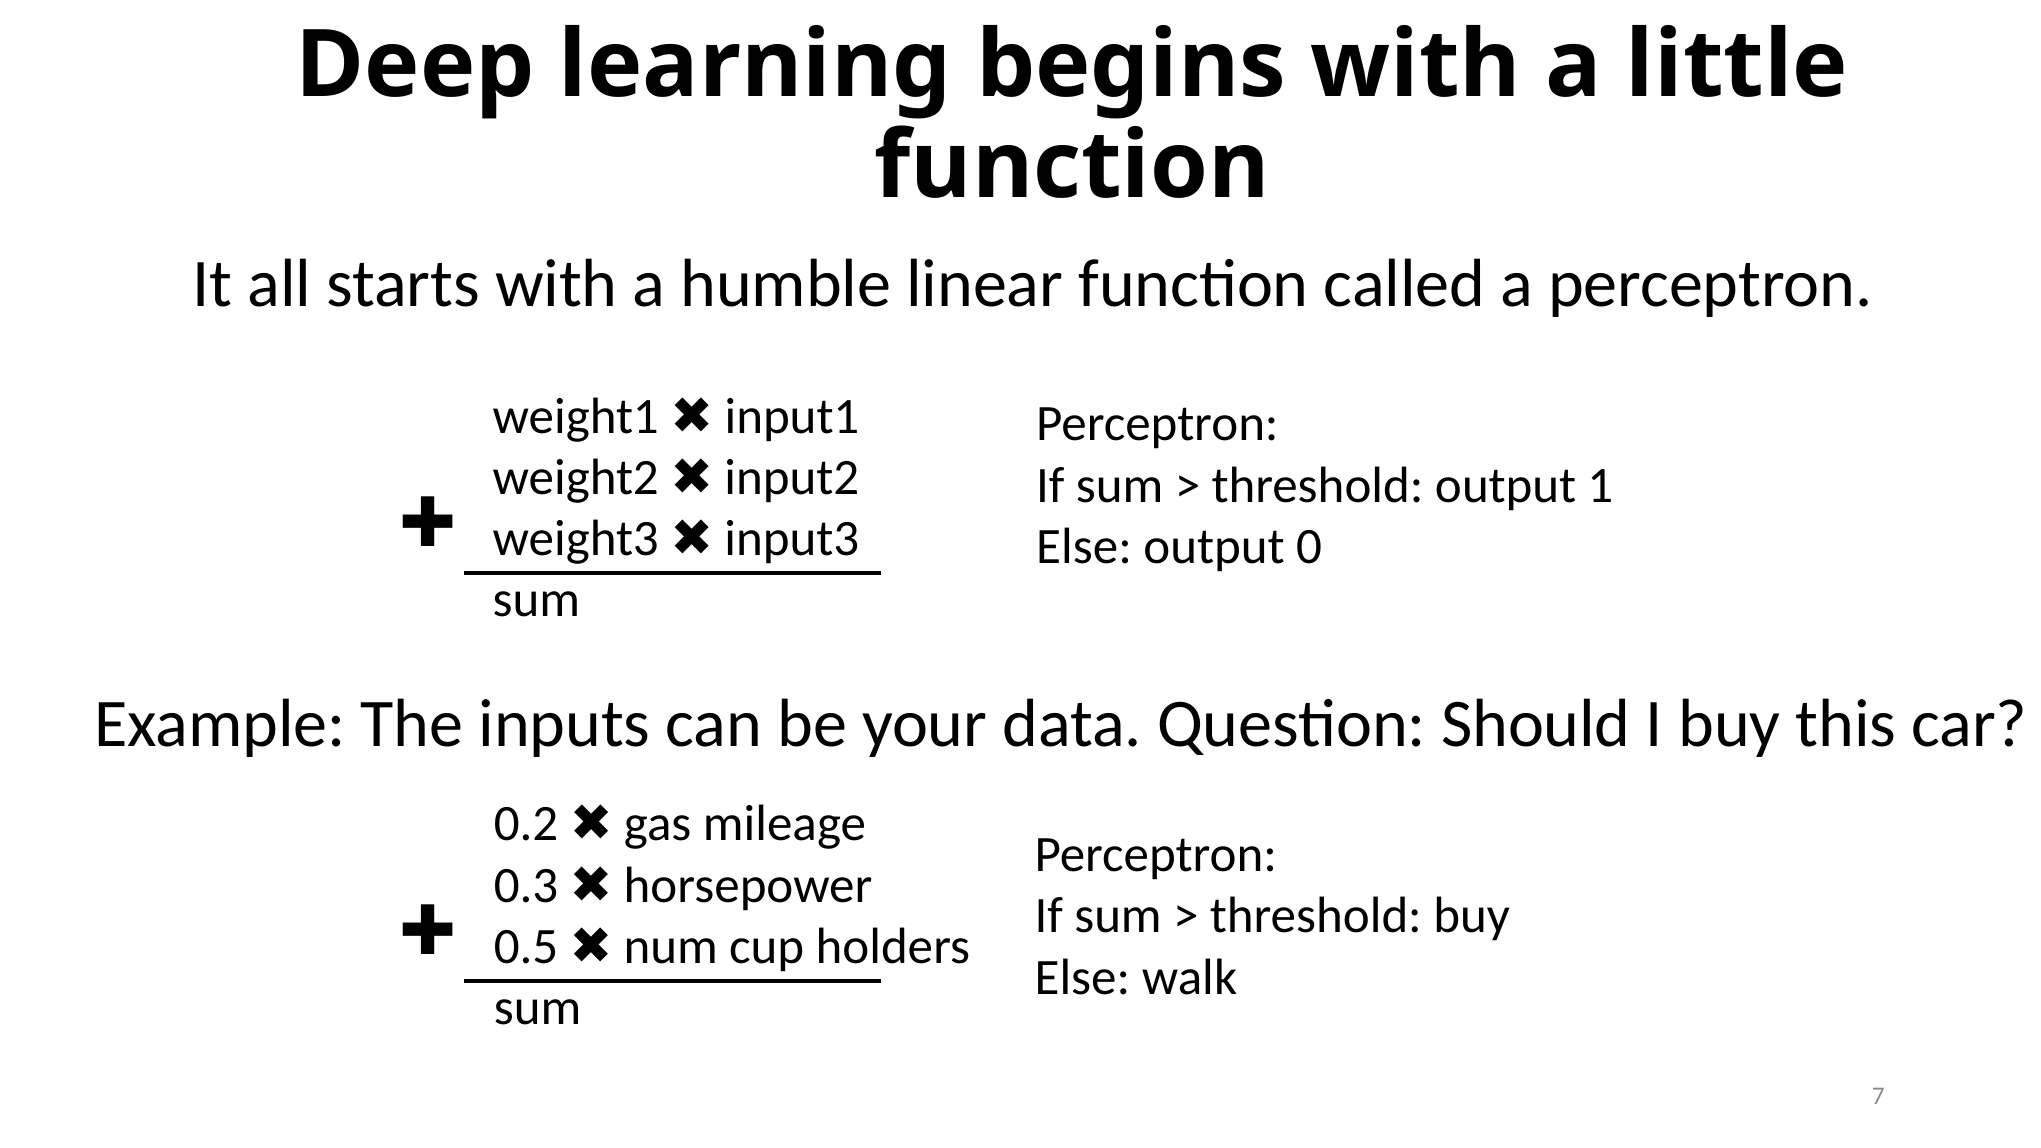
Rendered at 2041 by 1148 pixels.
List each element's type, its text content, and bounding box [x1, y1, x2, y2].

text_box Perceptron: If sum > threshold: buy Else: walk [1019, 813, 1526, 1012]
title Deep learning begins with a little function [192, 6, 1952, 228]
text_box Example: The inputs can be your data. Question: Should I buy this car? [79, 671, 2041, 850]
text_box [382, 374, 881, 643]
slide_number 7 [1440, 1063, 1900, 1125]
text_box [382, 782, 994, 1051]
text_box Perceptron: If sum > threshold: output 1 Else: output 0 [1021, 382, 1630, 581]
text_box It all starts with a humble linear function called a perceptron. [177, 231, 1888, 328]
